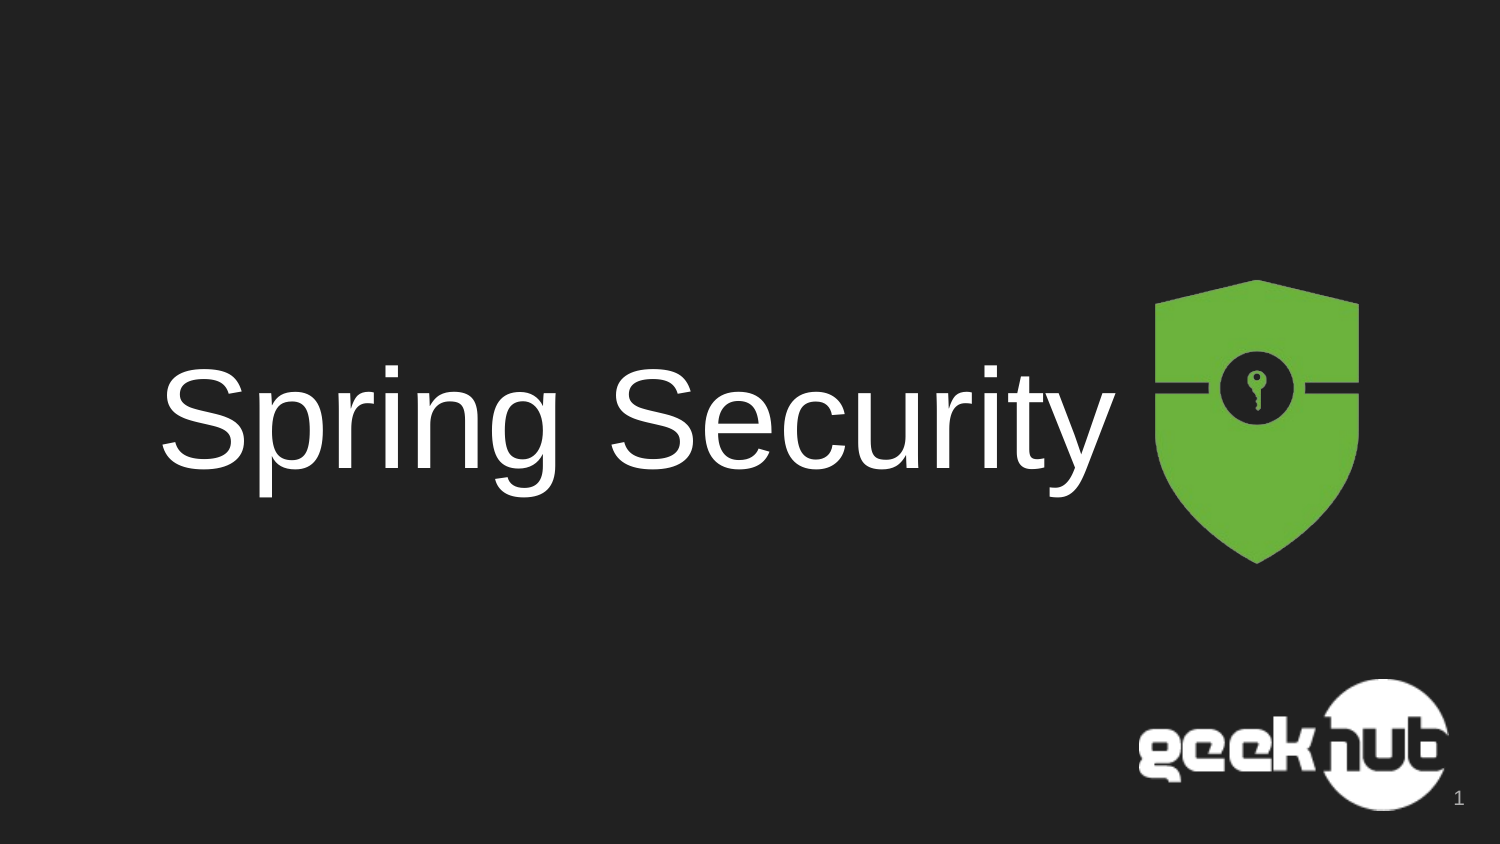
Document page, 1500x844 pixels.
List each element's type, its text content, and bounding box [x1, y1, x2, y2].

picture [1102, 268, 1410, 576]
title Spring Security [134, 306, 1097, 517]
picture [1139, 678, 1450, 811]
slide_number ‹#› [1389, 764, 1480, 830]
